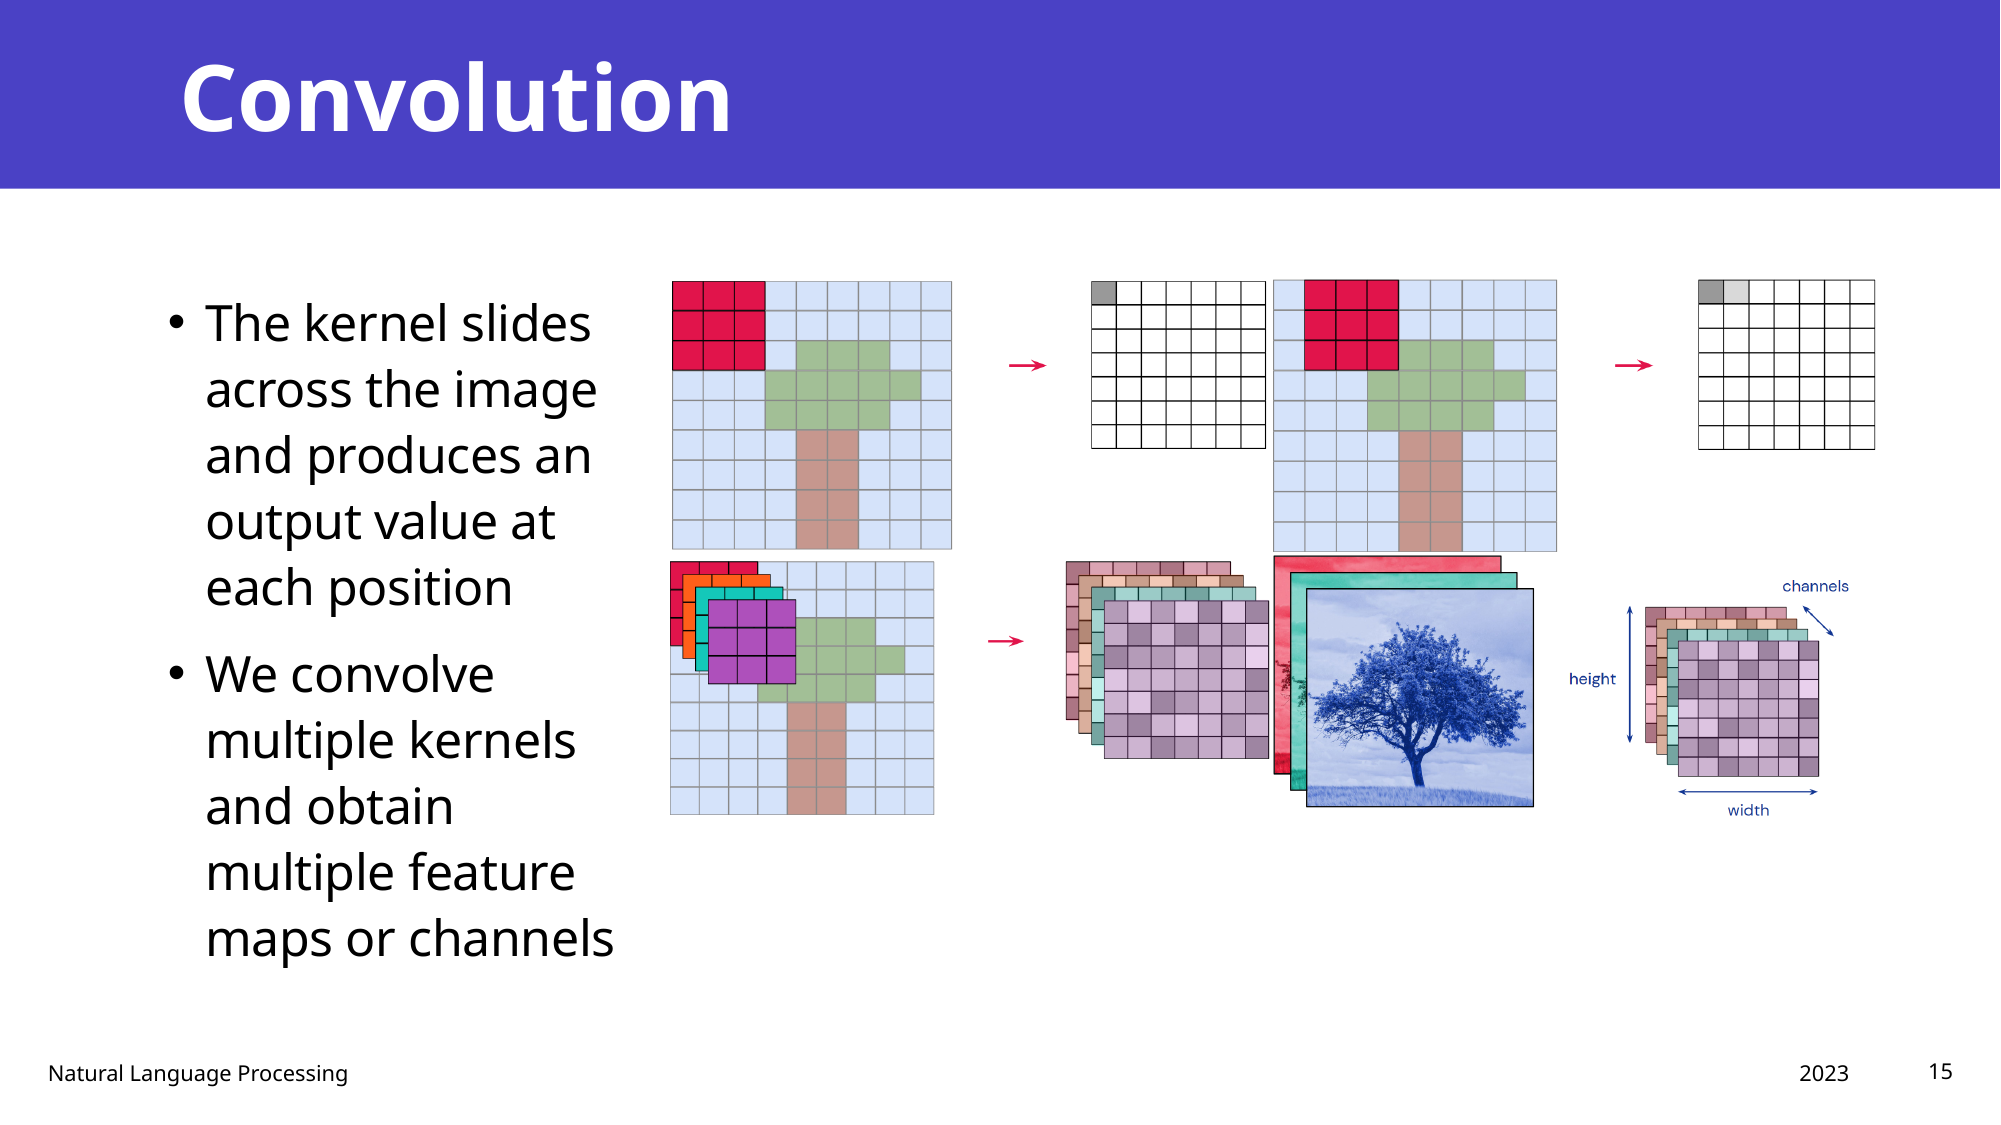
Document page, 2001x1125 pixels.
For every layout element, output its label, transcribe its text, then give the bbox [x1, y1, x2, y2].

footer Natural Language Processing [33, 1042, 827, 1103]
slide_number 2023 [1150, 1042, 1864, 1103]
slide_number 15 [1864, 1042, 1968, 1103]
picture [666, 277, 1877, 818]
list The kernel slides across the image and produces an output value at each position We convolve multiple kernels and obtain multiple feature maps or channels [152, 278, 668, 986]
title Convolution [164, 31, 1710, 159]
